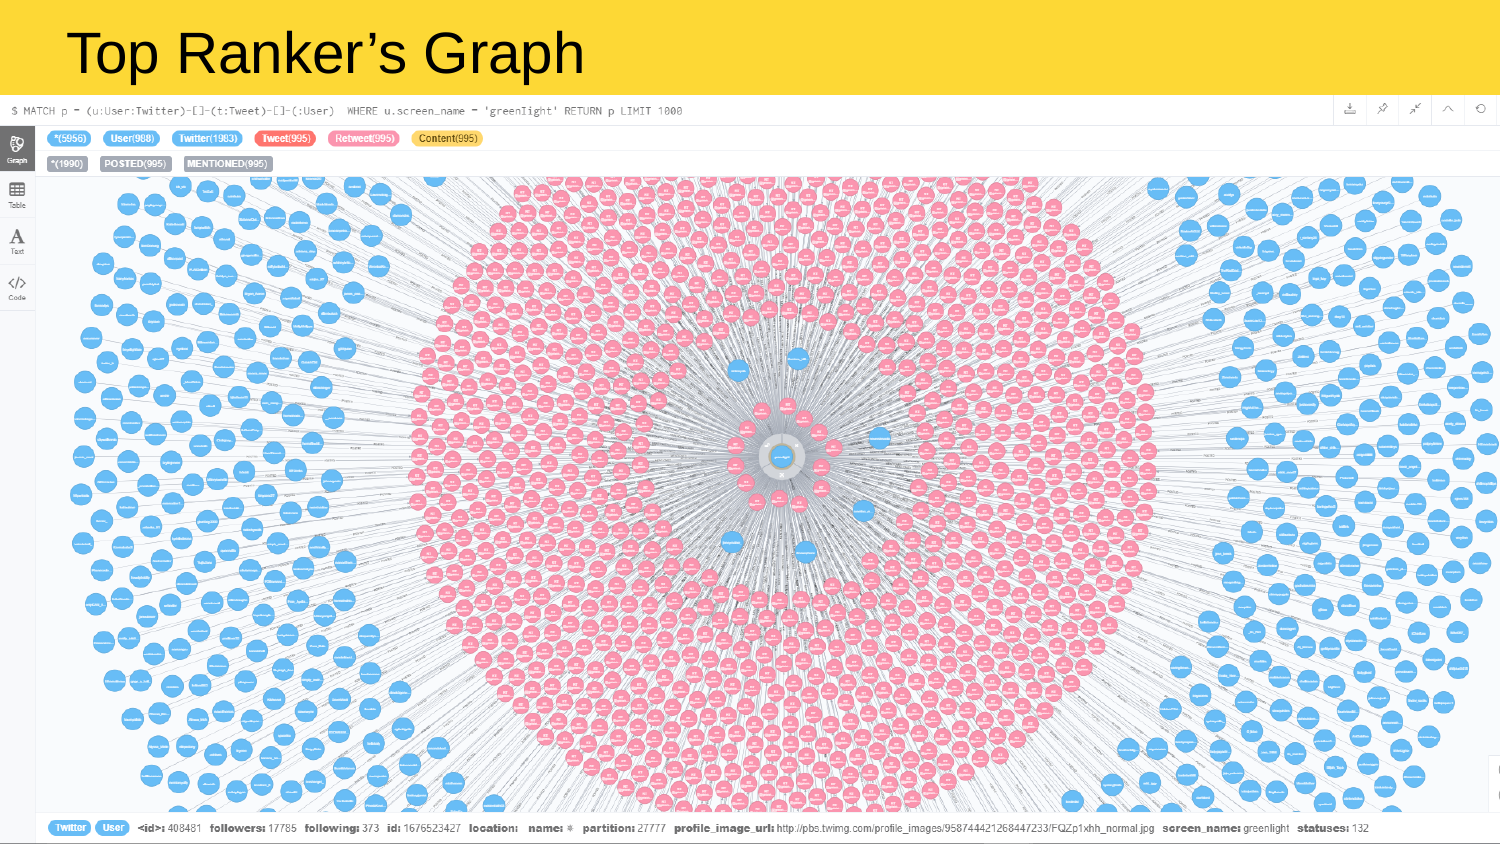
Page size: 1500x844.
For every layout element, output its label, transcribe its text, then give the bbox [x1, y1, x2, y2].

picture [0, 94, 1500, 844]
title Top Ranker’s Graph [51, 0, 1449, 93]
